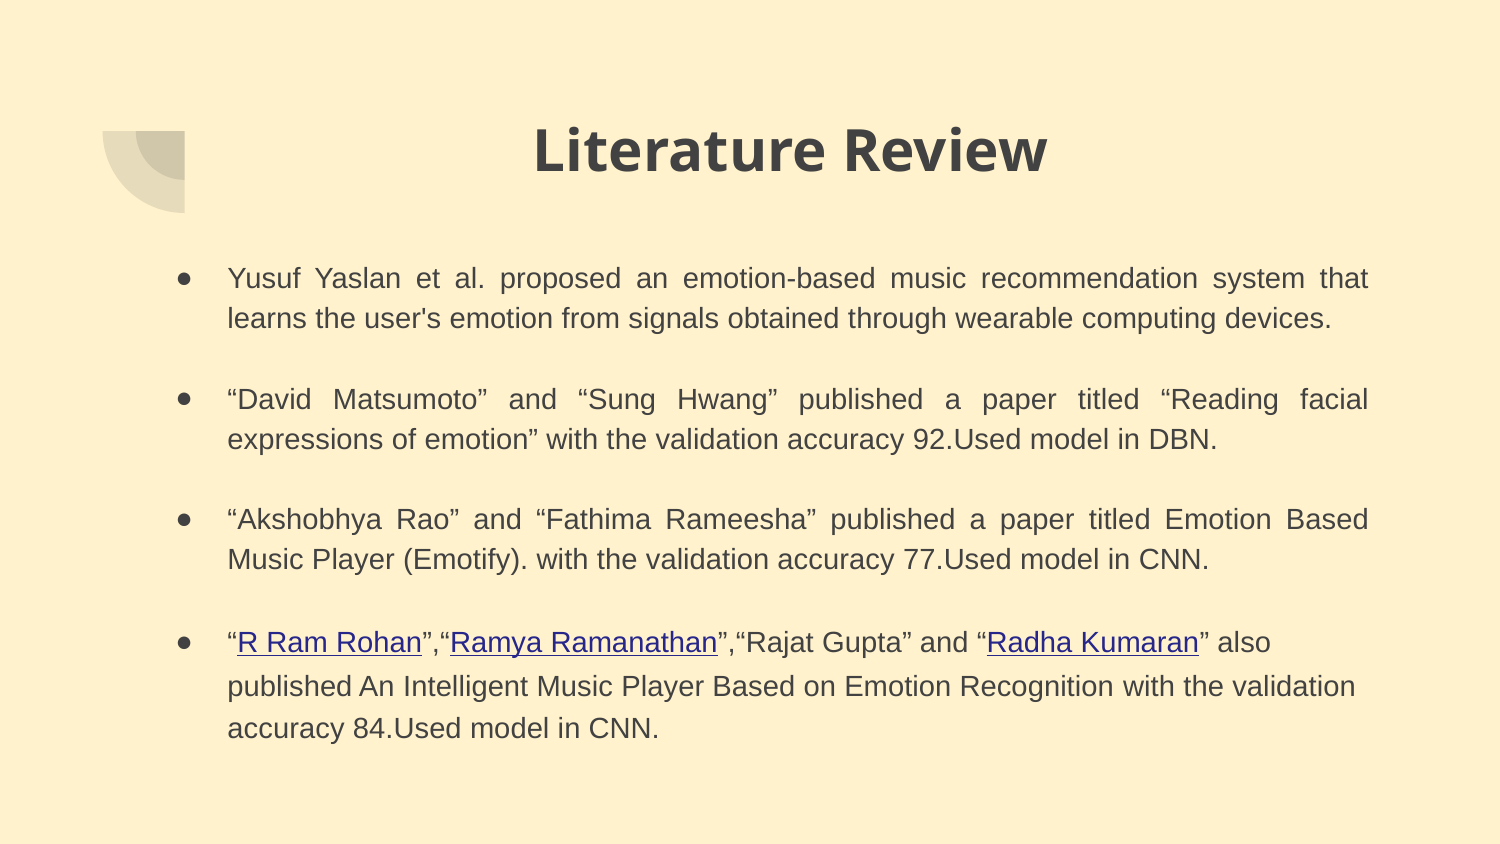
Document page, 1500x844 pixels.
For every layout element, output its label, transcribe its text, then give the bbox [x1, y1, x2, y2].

list Yusuf Yaslan et al. proposed an emotion-based music recommendation system that learns the user's emotion from signals obtained through wearable computing devices. “David Matsumoto” and “Sung Hwang” published a paper titled “Reading facial expressions of emotion” with the validation accuracy 92.Used model in DBN. “Akshobhya Rao” and “Fathima Rameesha” published a paper titled Emotion Based Music Player (Emotify). with the validation accuracy 77.Used model in CNN. “R Ram Rohan”,“Ramya Ramanathan”,“Rajat Gupta” and “Radha Kumaran” also published An Intelligent Music Player Based on Emotion Recognition with the validation accuracy 84.Used model in CNN. [137, 239, 1386, 779]
title Literature Review [213, 98, 1368, 239]
